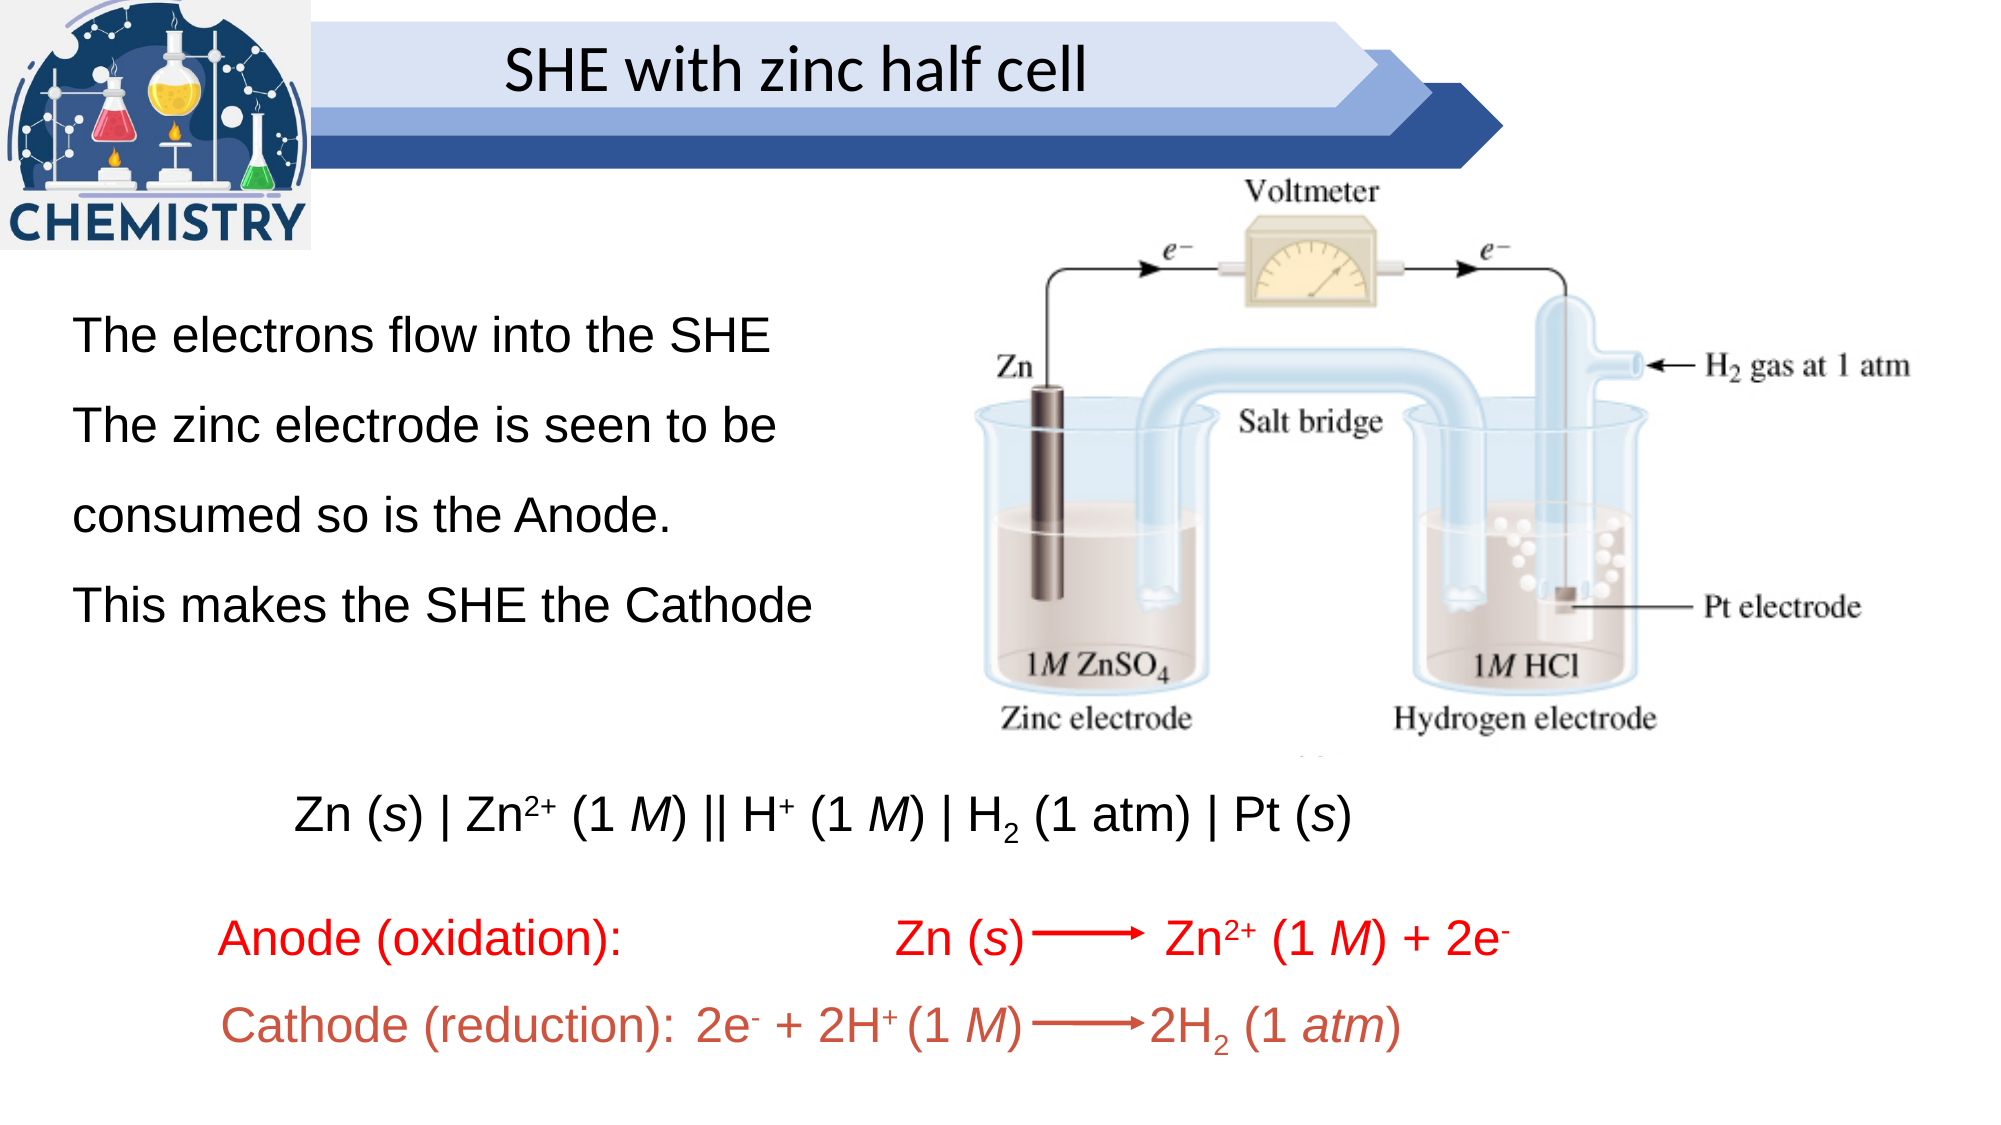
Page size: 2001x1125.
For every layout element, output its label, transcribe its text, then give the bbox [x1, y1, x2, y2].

text_box Cathode (reduction): [205, 985, 677, 1060]
text_box [311, 81, 1505, 170]
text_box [878, 897, 1528, 973]
text_box Zn (s) | Zn2+ (1 M) || H+ (1 M) | H2 (1 atm) | Pt (s) [279, 773, 1369, 857]
text_box Anode (oxidation): [203, 897, 639, 973]
text_box [311, 48, 1435, 137]
picture [974, 172, 1927, 757]
picture [0, 0, 311, 250]
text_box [677, 985, 1420, 1061]
text_box SHE with zinc half cell [311, 20, 1380, 109]
text_box The electrons flow into the SHE The zinc electrode is seen to be consumed so is the Anode. This makes the SHE the Cathode [57, 265, 948, 640]
